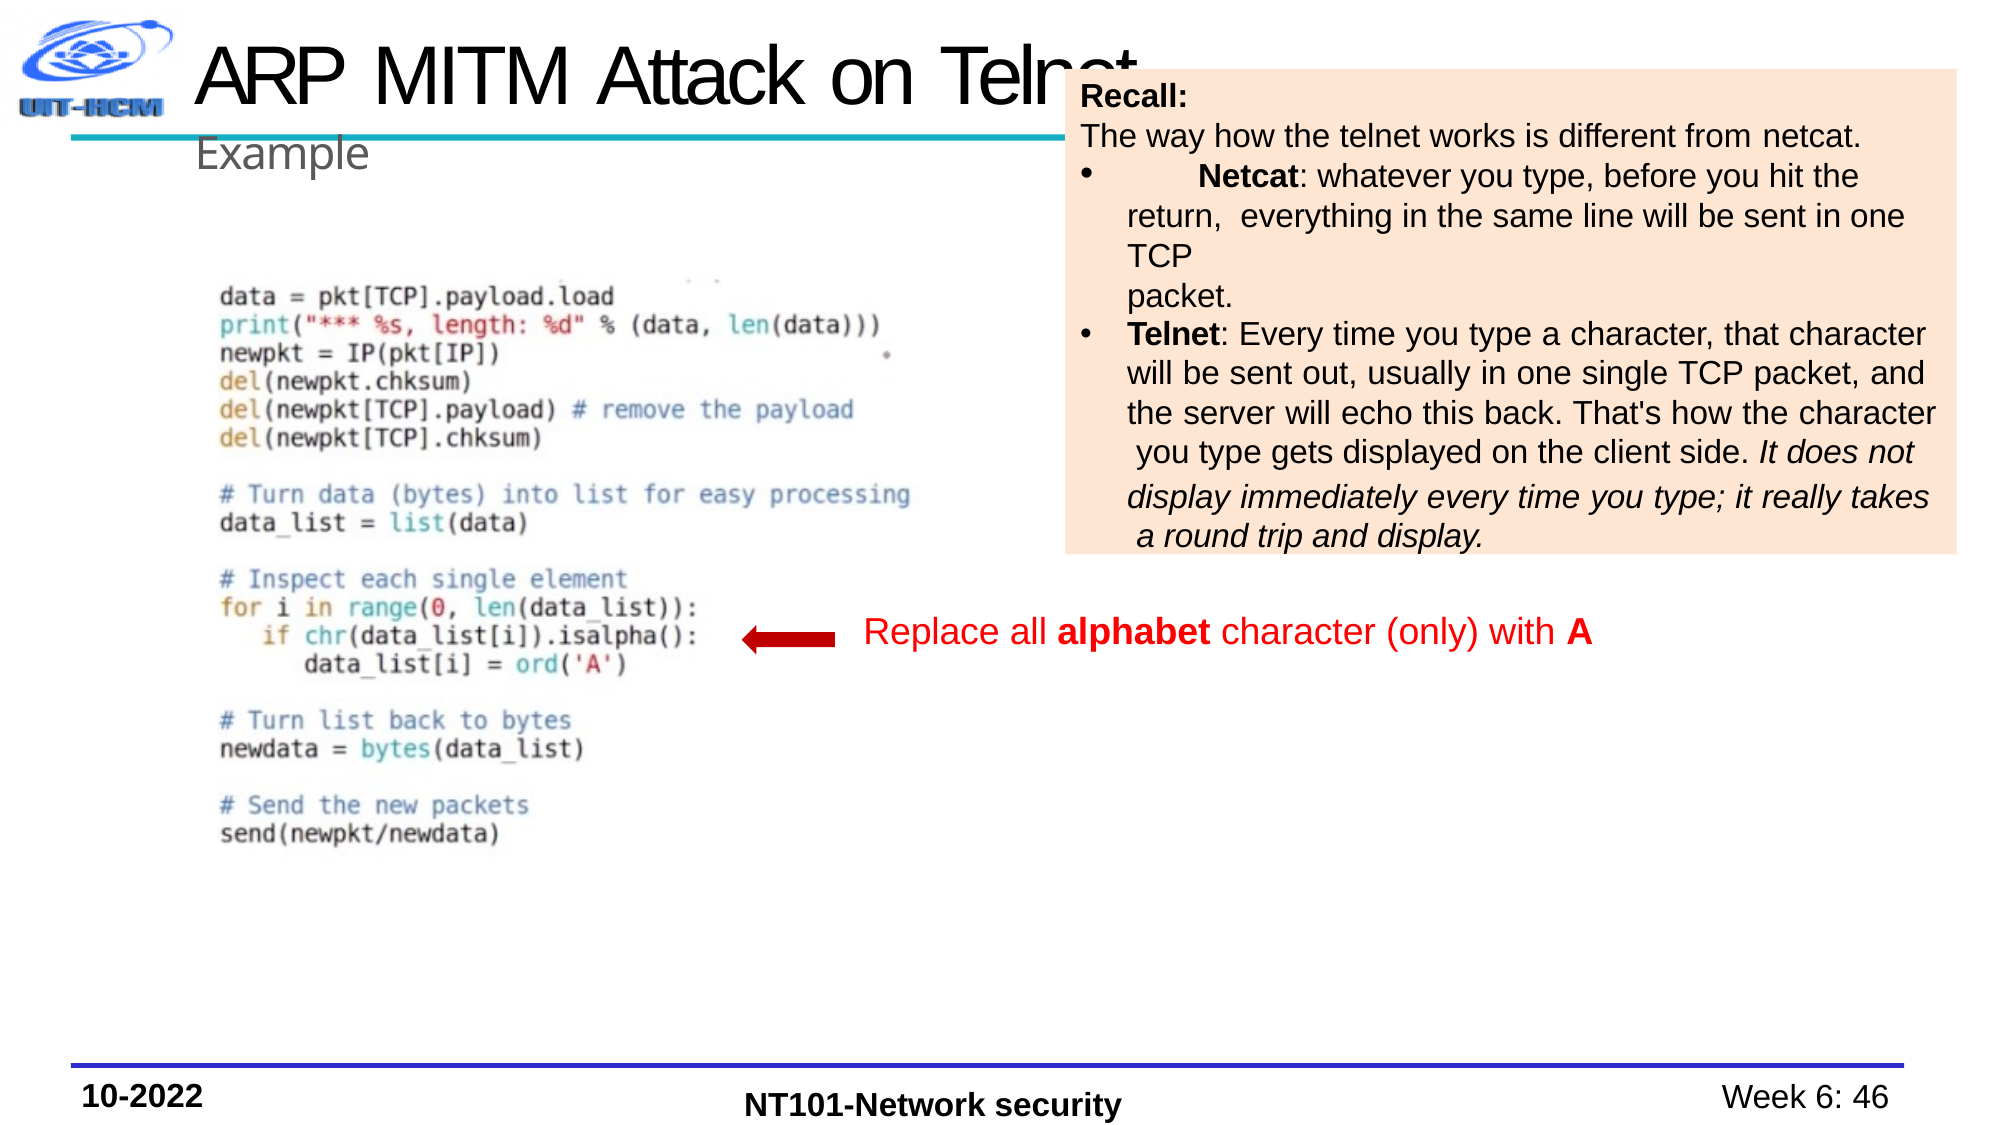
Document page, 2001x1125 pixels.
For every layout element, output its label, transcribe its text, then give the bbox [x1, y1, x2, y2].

text_box [217, 274, 920, 858]
text_box [741, 624, 835, 655]
text_box Recall: The way how the telnet works is different from netcat. Netcat: whatever you type, before you hit the return, everything in the same line will be sent in one TCP packet. Telnet: Every time you type a character, that character will be sent out, usually in one single TCP packet, and the server will echo this back. That's how the character you type gets displayed on the client side. It does not display immediately every time you type; it really takes a round trip and display. [1065, 68, 1957, 555]
picture [0, 8, 192, 127]
text_box Replace all alphabet character (only) with A [861, 604, 1601, 652]
title ARP MITM Attack on Telnet Example [192, 3, 1291, 194]
